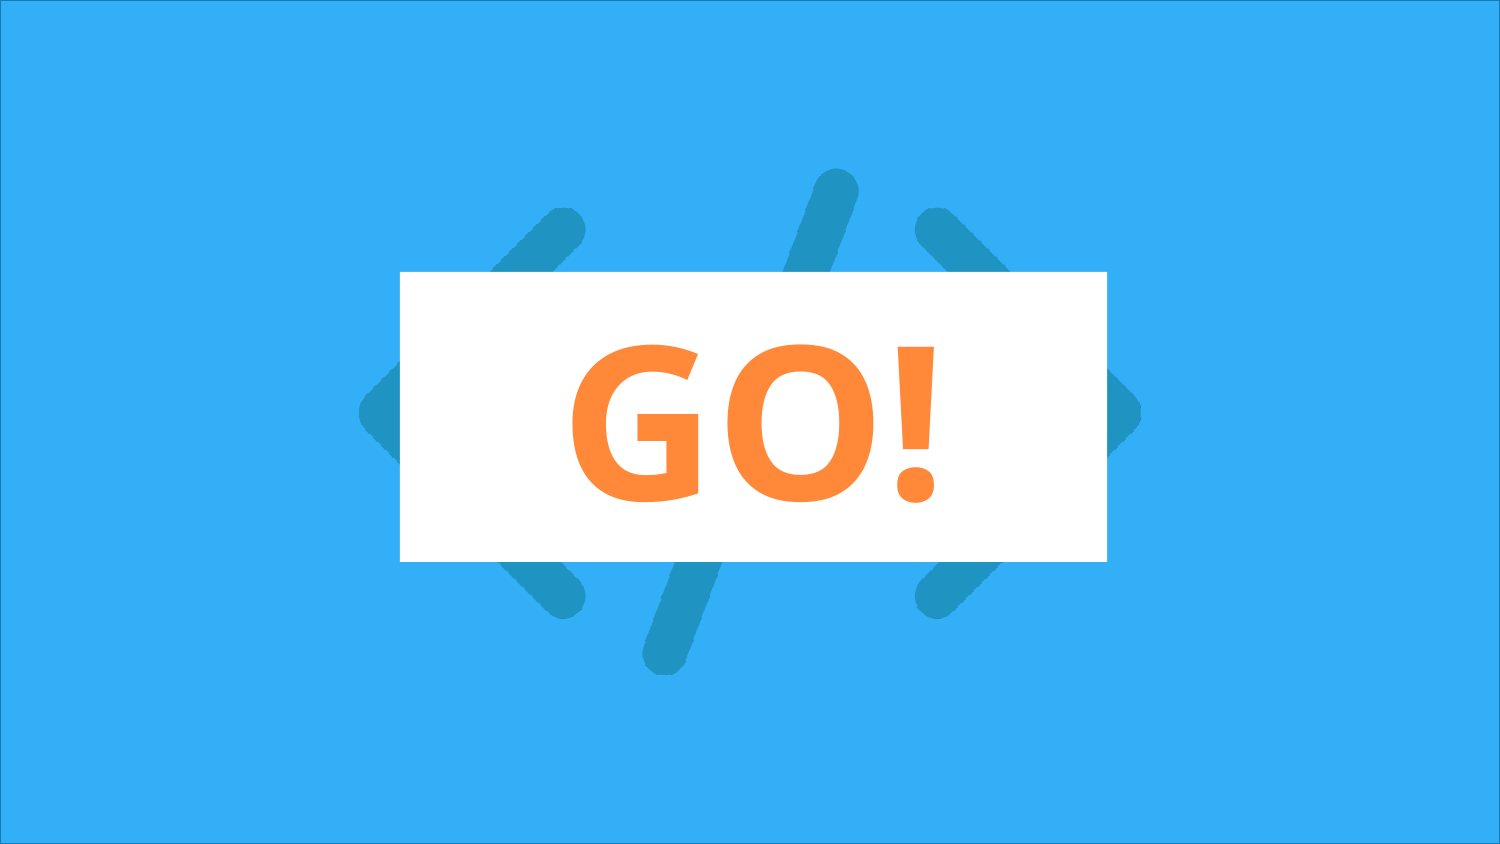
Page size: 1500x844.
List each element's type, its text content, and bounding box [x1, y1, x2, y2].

picture [358, 168, 1141, 675]
title GO! [399, 271, 1108, 562]
